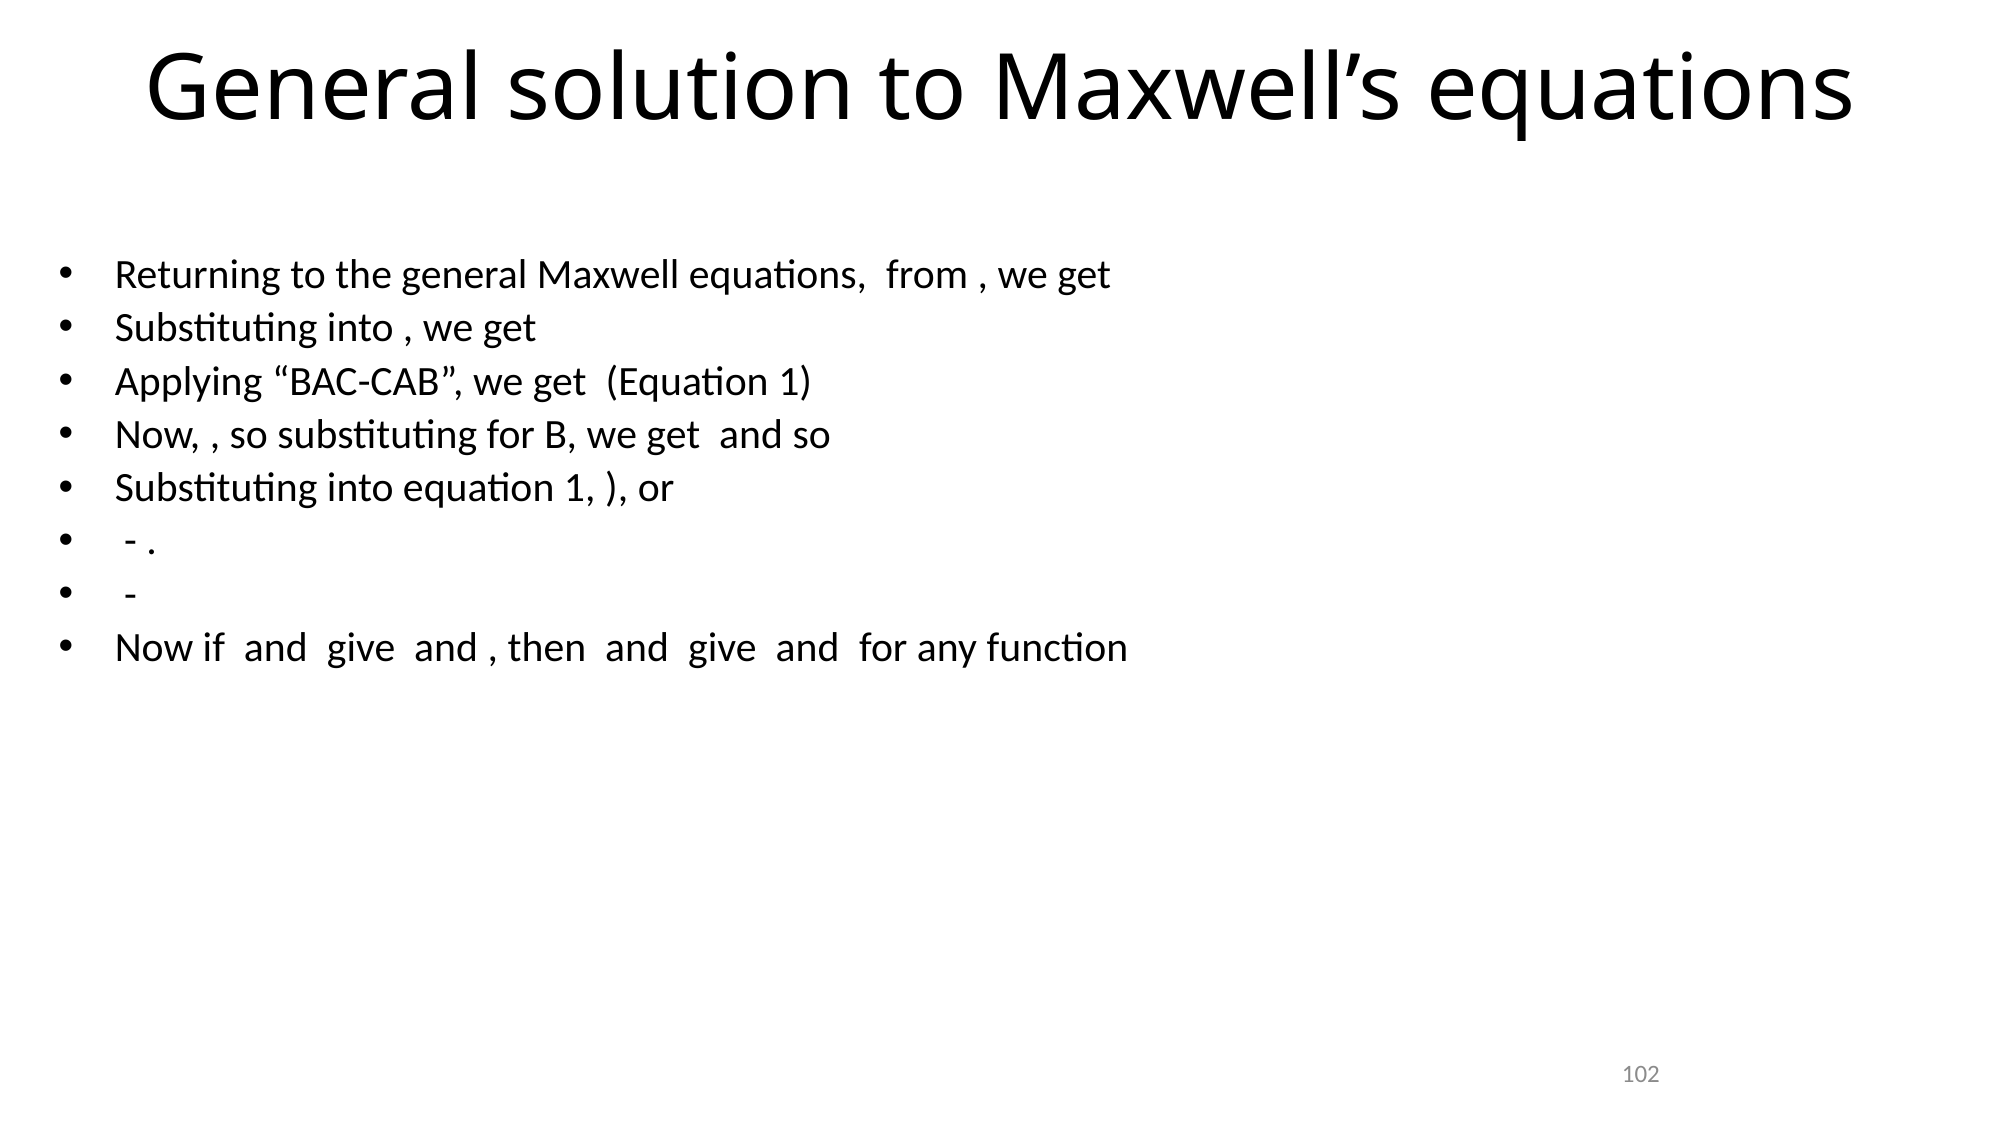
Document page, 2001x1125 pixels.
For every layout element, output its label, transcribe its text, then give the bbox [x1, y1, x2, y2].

slide_number 102 [1325, 1042, 1675, 1103]
title General solution to Maxwell’s equations [43, 18, 1959, 162]
